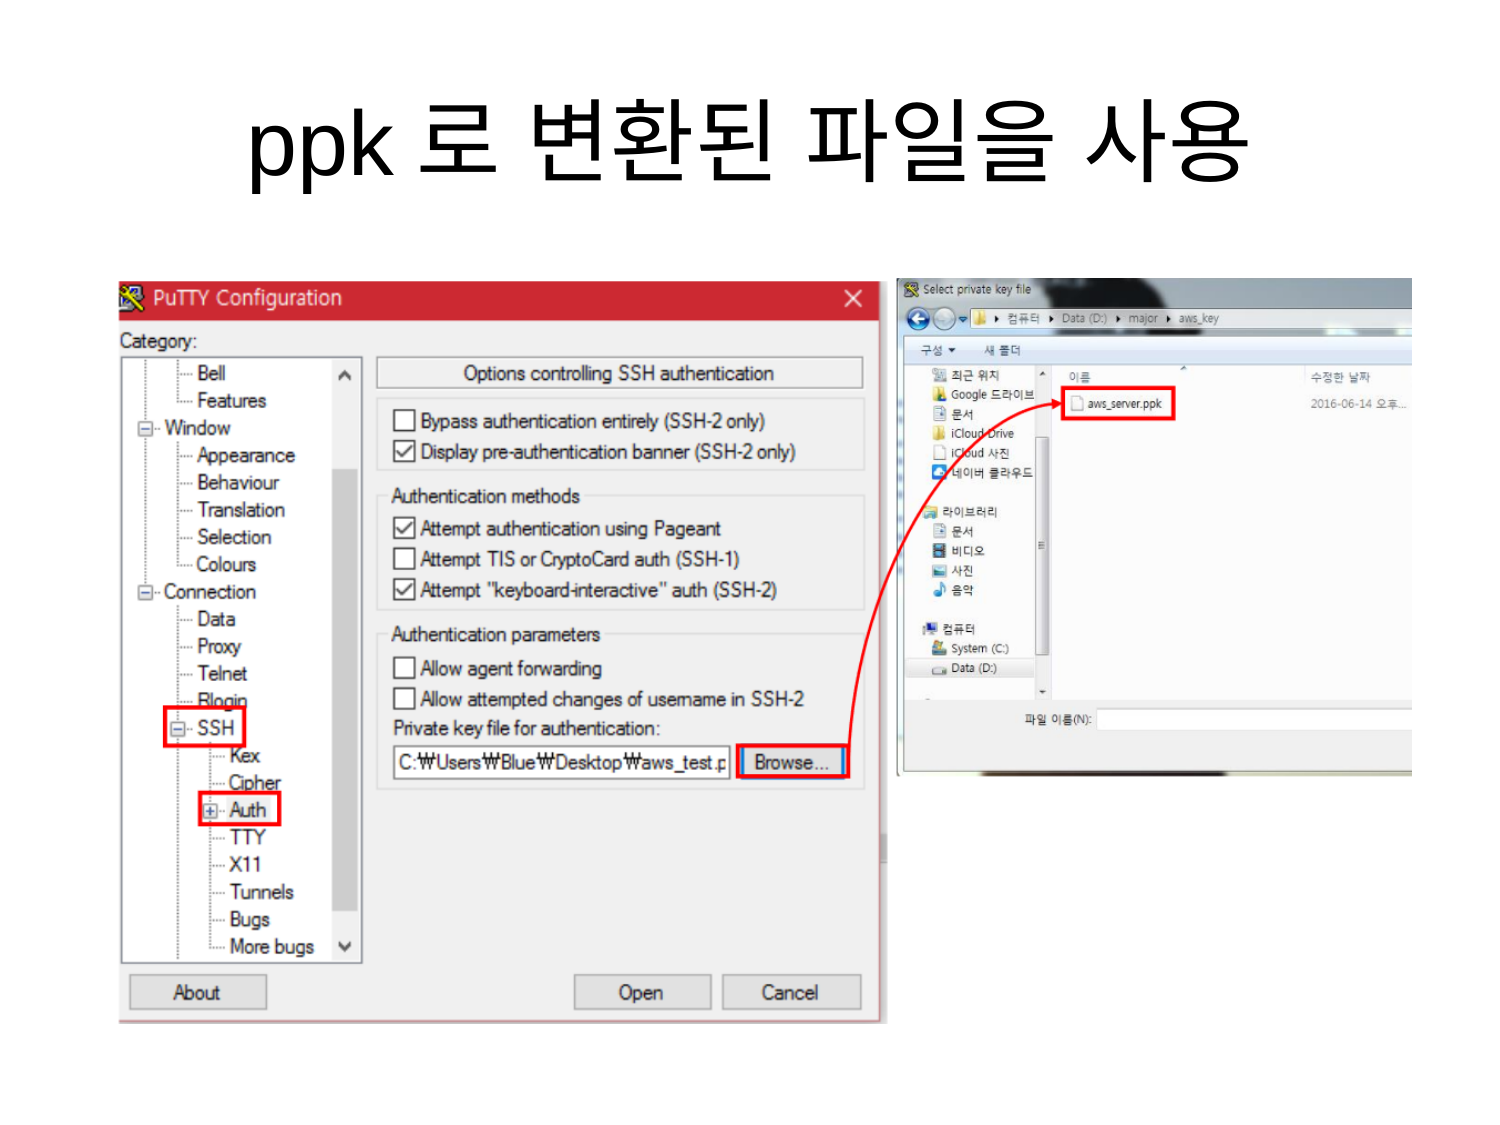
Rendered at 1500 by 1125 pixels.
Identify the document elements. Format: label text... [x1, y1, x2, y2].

title ppk로 변환된 파일을 사용 [75, 45, 1425, 233]
picture [111, 278, 1412, 1024]
